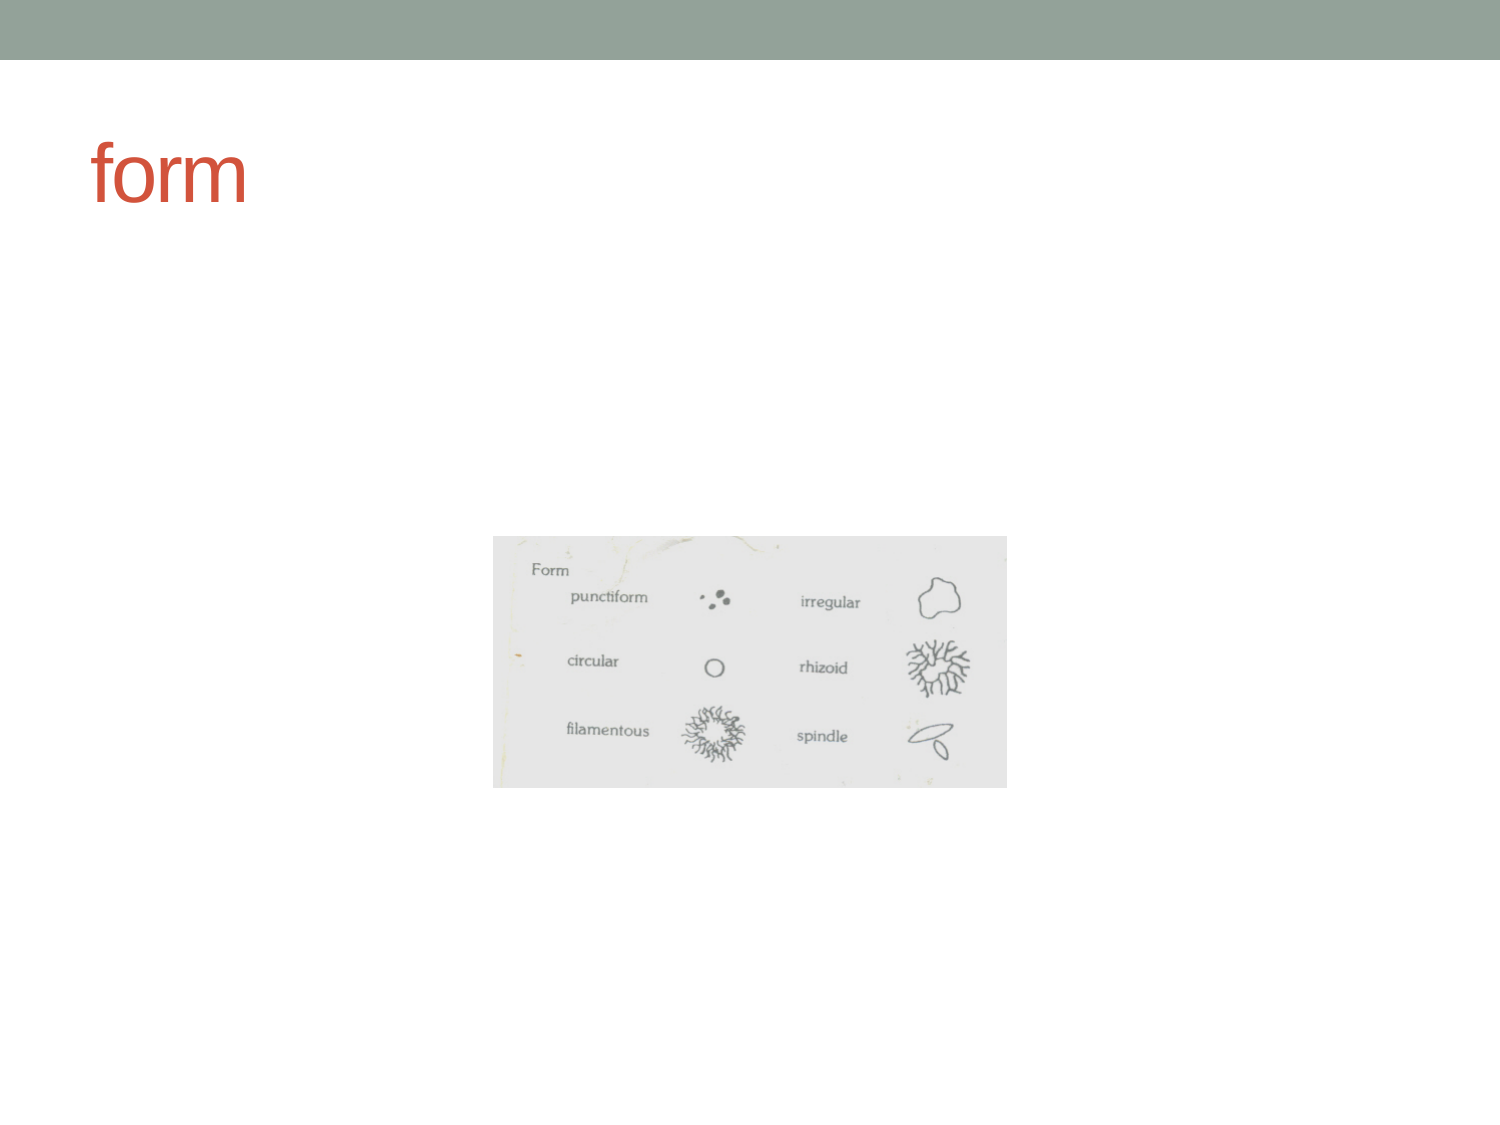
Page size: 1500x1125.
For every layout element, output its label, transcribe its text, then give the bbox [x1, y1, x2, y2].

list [493, 536, 1007, 789]
title form [75, 87, 1425, 250]
